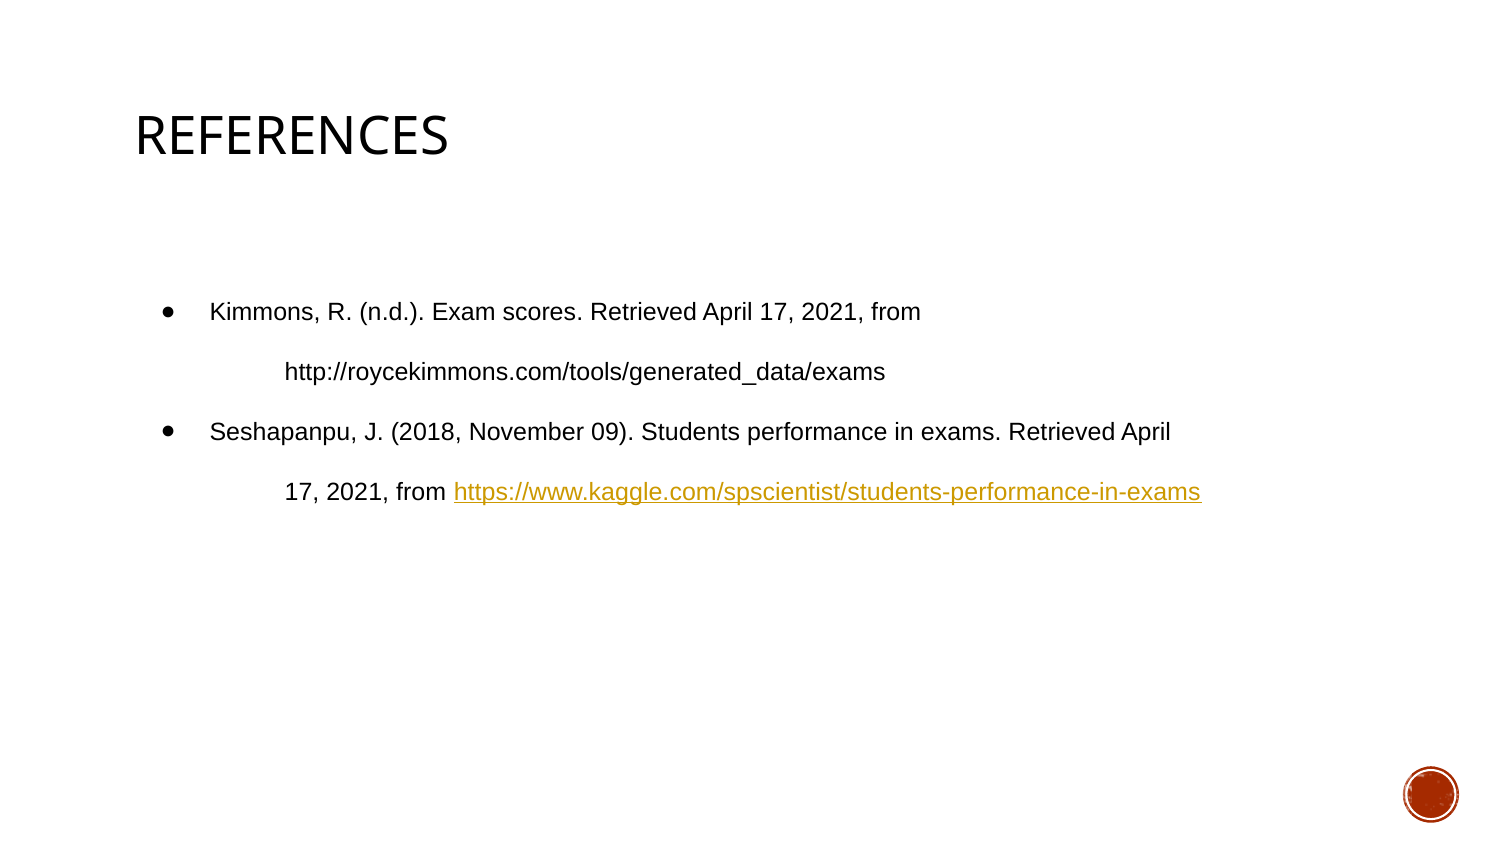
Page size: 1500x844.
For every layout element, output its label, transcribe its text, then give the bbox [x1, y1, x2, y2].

list Kimmons, R. (n.d.). Exam scores. Retrieved April 17, 2021, from http://roycekimmons.com/tools/generated_data/exams Seshapanpu, J. (2018, November 09). Students performance in exams. Retrieved April 17, 2021, from https://www.kaggle.com/spscientist/students-performance-in-exams [119, 250, 1381, 712]
title References [119, 93, 1381, 182]
